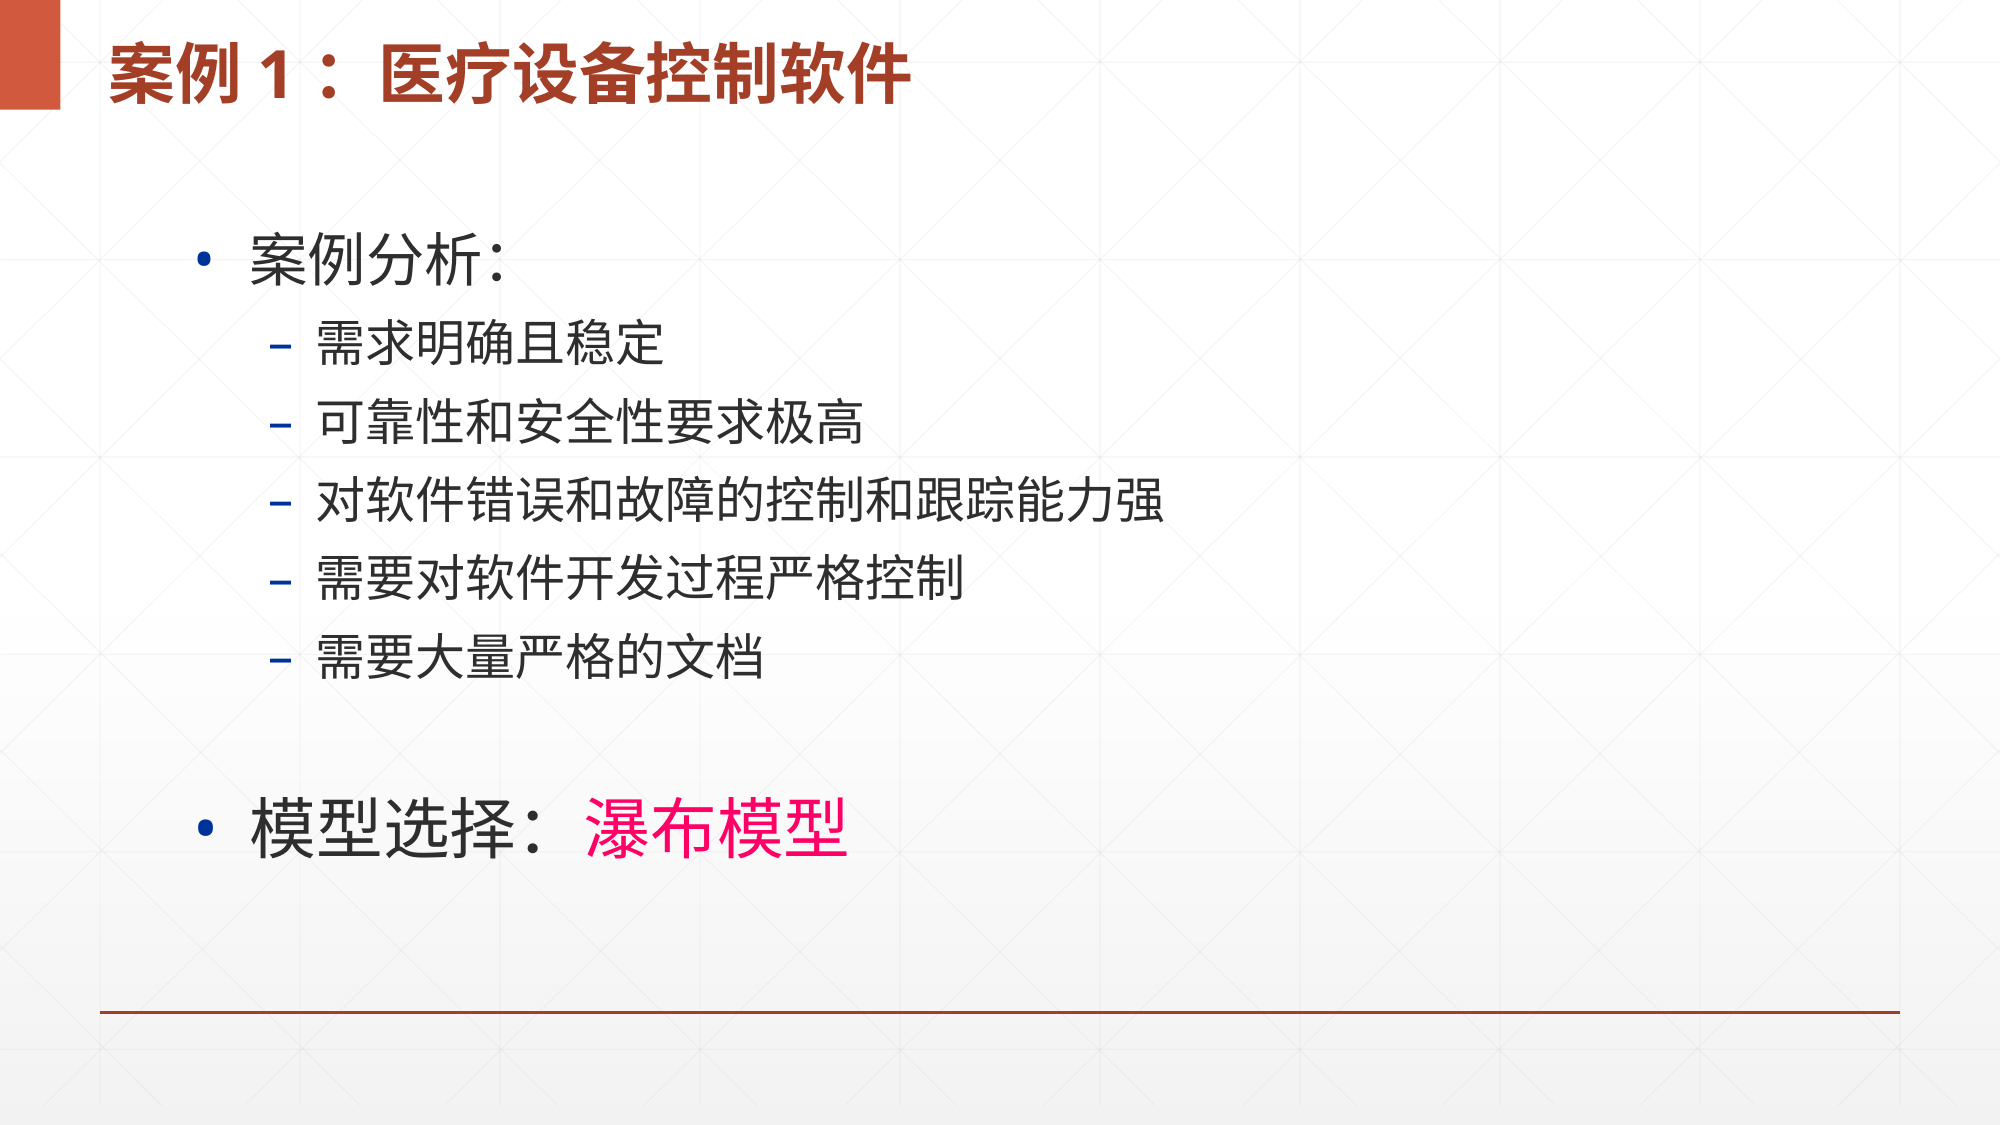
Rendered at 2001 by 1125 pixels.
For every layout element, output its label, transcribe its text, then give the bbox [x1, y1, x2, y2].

title 案例1：医疗设备控制软件 [93, 0, 1230, 110]
text_box 案例分析： 需求明确且稳定 可靠性和安全性要求极高 对软件错误和故障的控制和跟踪能力强 需要对软件开发过程严格控制 需要大量严格的文档 模型选择：瀑布模型 [193, 215, 1544, 984]
